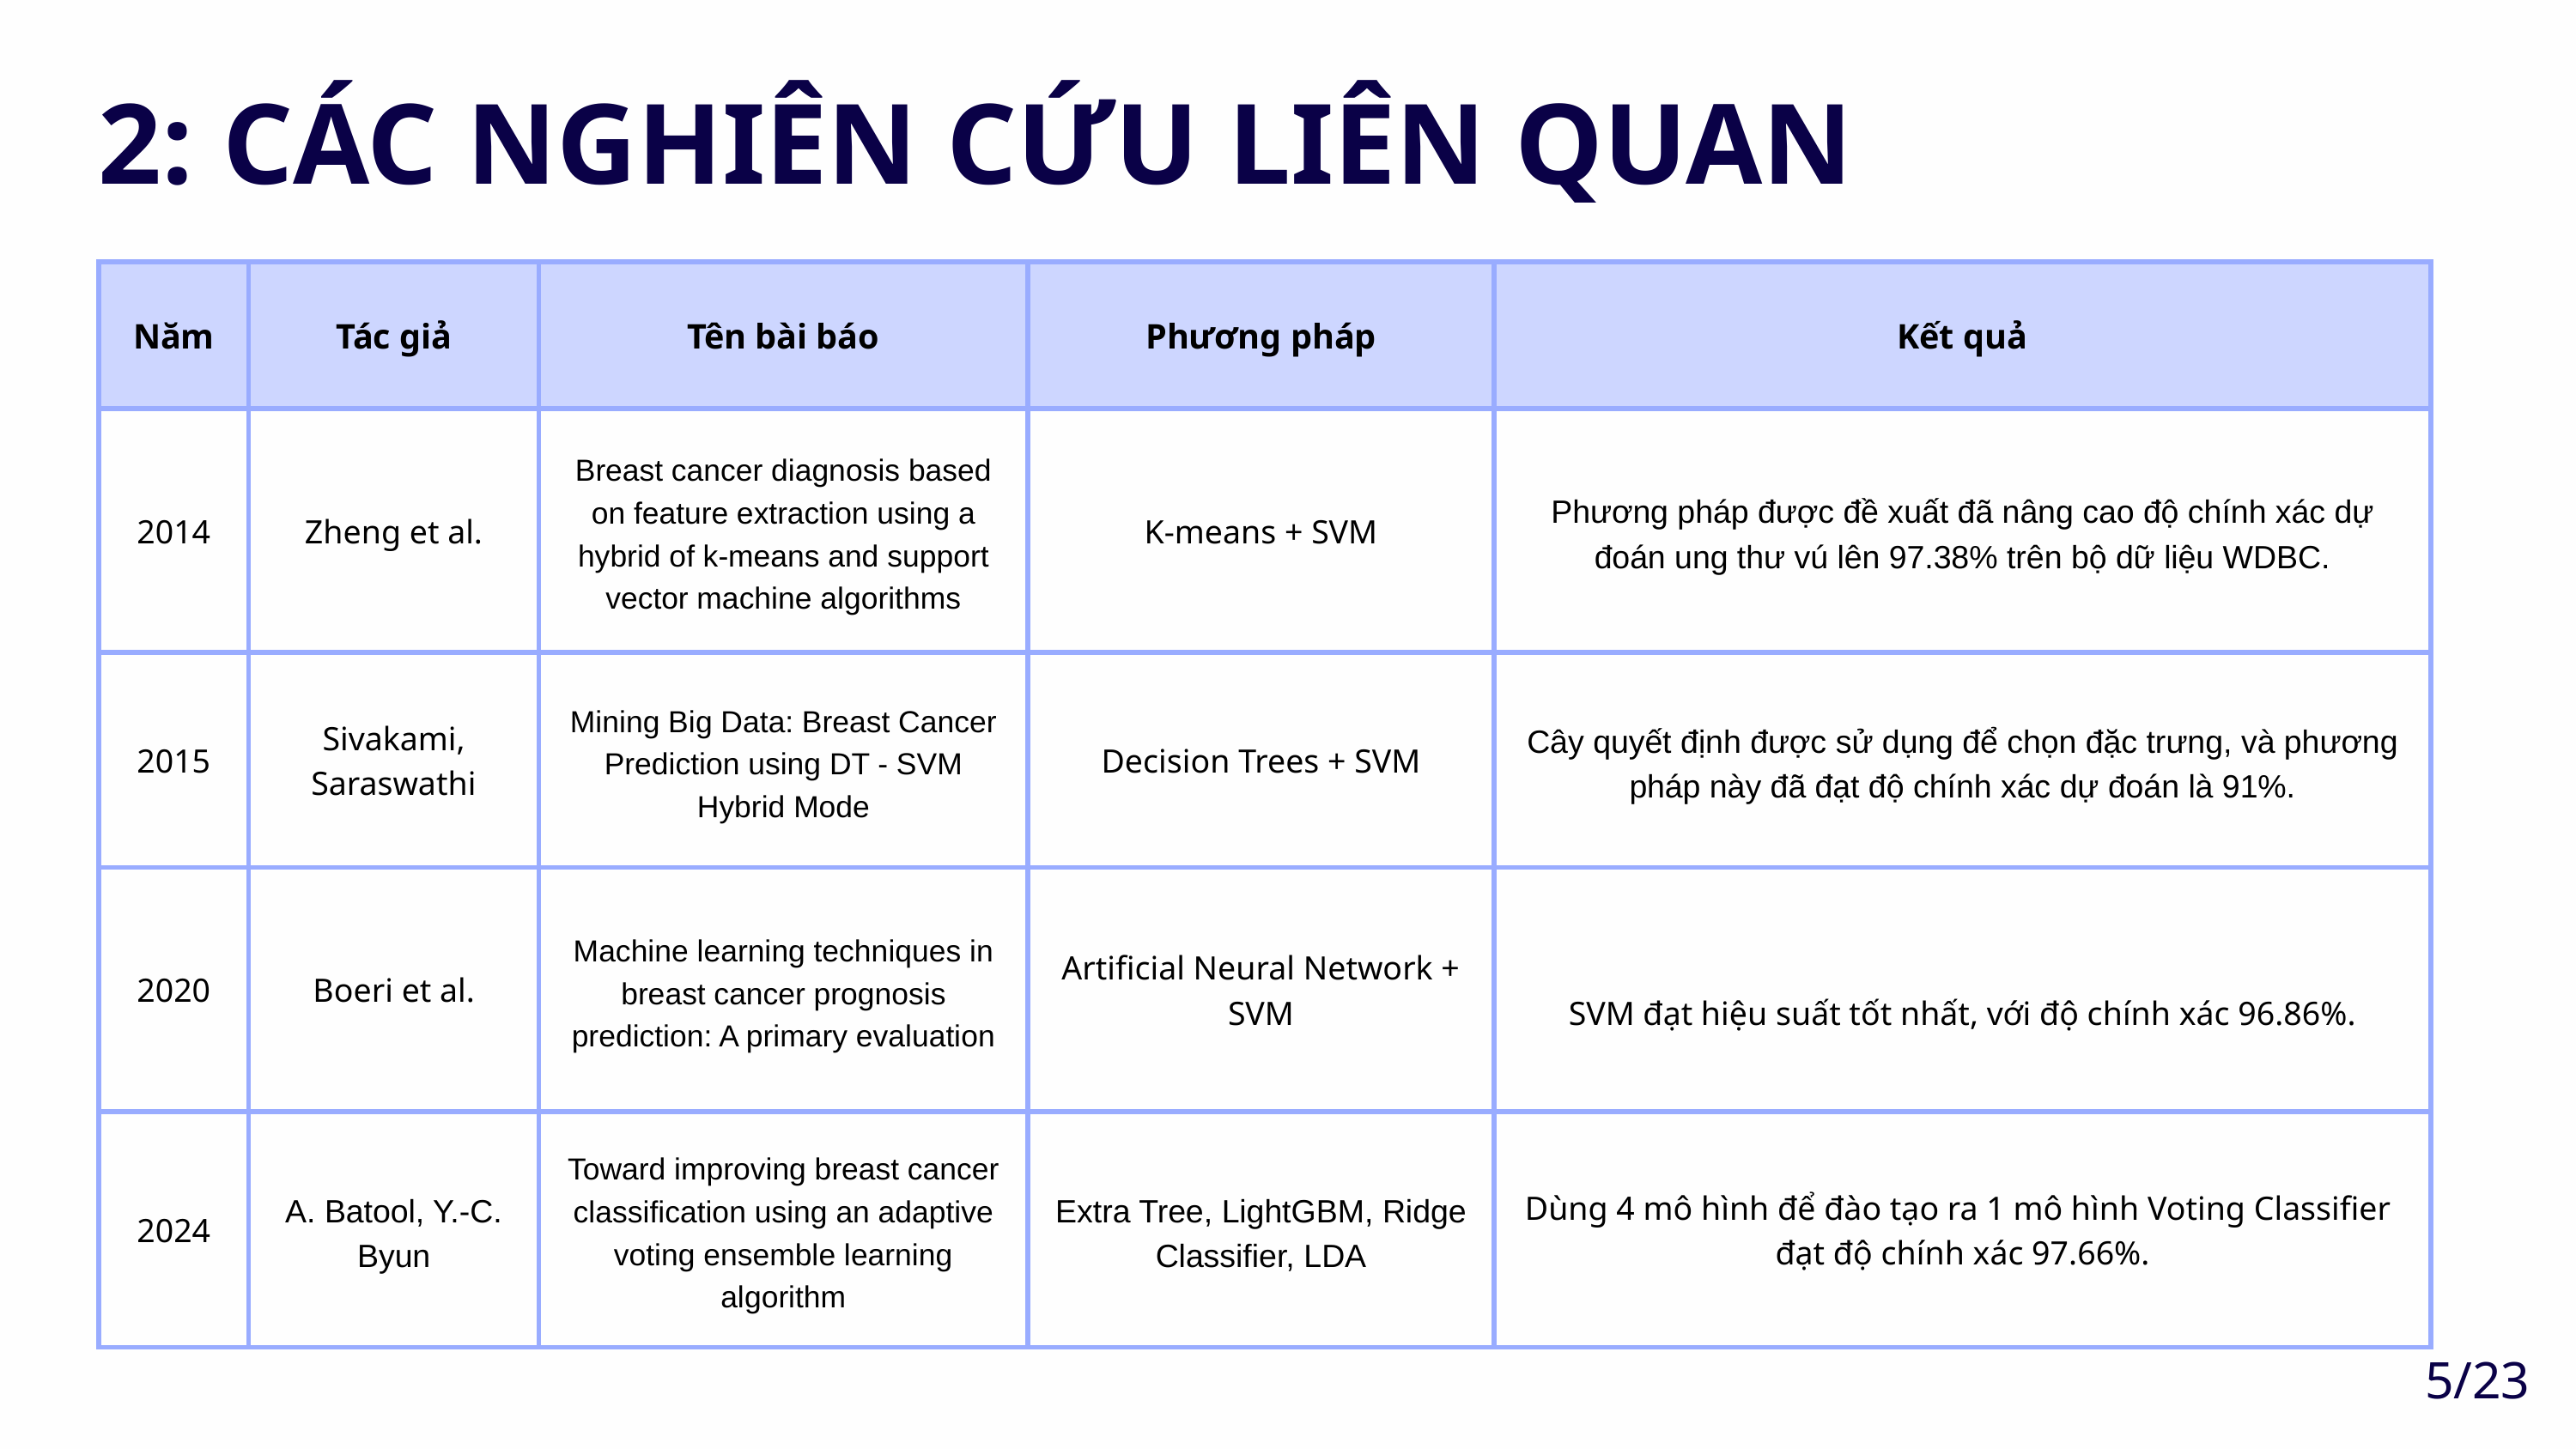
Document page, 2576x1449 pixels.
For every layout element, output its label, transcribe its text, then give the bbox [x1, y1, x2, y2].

text_box 5/23 [2212, 1347, 2530, 1410]
table_header Tên bài báo [541, 264, 1025, 406]
table_cell Boeri et al. [251, 870, 537, 1109]
table_cell Phương pháp được đề xuất đã nâng cao độ chính xác dự đoán ung thư vú lên 97.38% trên bộ dữ liệu WDBC. [1497, 411, 2428, 650]
table_header Kết quả [1497, 264, 2428, 406]
table_cell Artificial Neural Network + SVM [1030, 870, 1492, 1109]
table_cell SVM đạt hiệu suất tốt nhất, với độ chính xác 96.86%. [1497, 870, 2428, 1109]
table_header Phương pháp [1030, 264, 1492, 406]
table_header Năm [101, 264, 246, 406]
table_cell Zheng et al. [251, 411, 537, 650]
table_cell Dùng 4 mô hình để đào tạo ra 1 mô hình Voting Classifier đạt độ chính xác 97.66%. [1497, 1114, 2428, 1345]
table_cell Decision Trees + SVM [1030, 655, 1492, 865]
table_cell Sivakami, Saraswathi [251, 655, 537, 865]
table_cell K-means + SVM [1030, 411, 1492, 650]
table_cell Toward improving breast cancer classification using an adaptive voting ensemble learning algorithm [541, 1114, 1025, 1345]
table_header Tác giả [251, 264, 537, 406]
text_box 2: CÁC NGHIÊN CỨU LIÊN QUAN [99, 89, 1895, 207]
table_cell 2020 [101, 870, 246, 1109]
table_cell 2015 [101, 655, 246, 865]
table_cell Mining Big Data: Breast Cancer Prediction using DT - SVM Hybrid Mode [541, 655, 1025, 865]
table_cell Cây quyết định được sử dụng để chọn đặc trưng, và phương pháp này đã đạt độ chính xác dự đoán là 91%. [1497, 655, 2428, 865]
table_cell 2014 [101, 411, 246, 650]
table_cell Extra Tree, LightGBM, Ridge Classifier, LDA [1030, 1114, 1492, 1345]
table_cell Breast cancer diagnosis based on feature extraction using a hybrid of k-means and support vector machine algorithms [541, 411, 1025, 650]
table_cell Machine learning techniques in breast cancer prognosis prediction: A primary evaluation [541, 870, 1025, 1109]
table_cell 2024 [101, 1114, 246, 1345]
table_cell A. Batool, Y.-C. Byun [251, 1114, 537, 1345]
